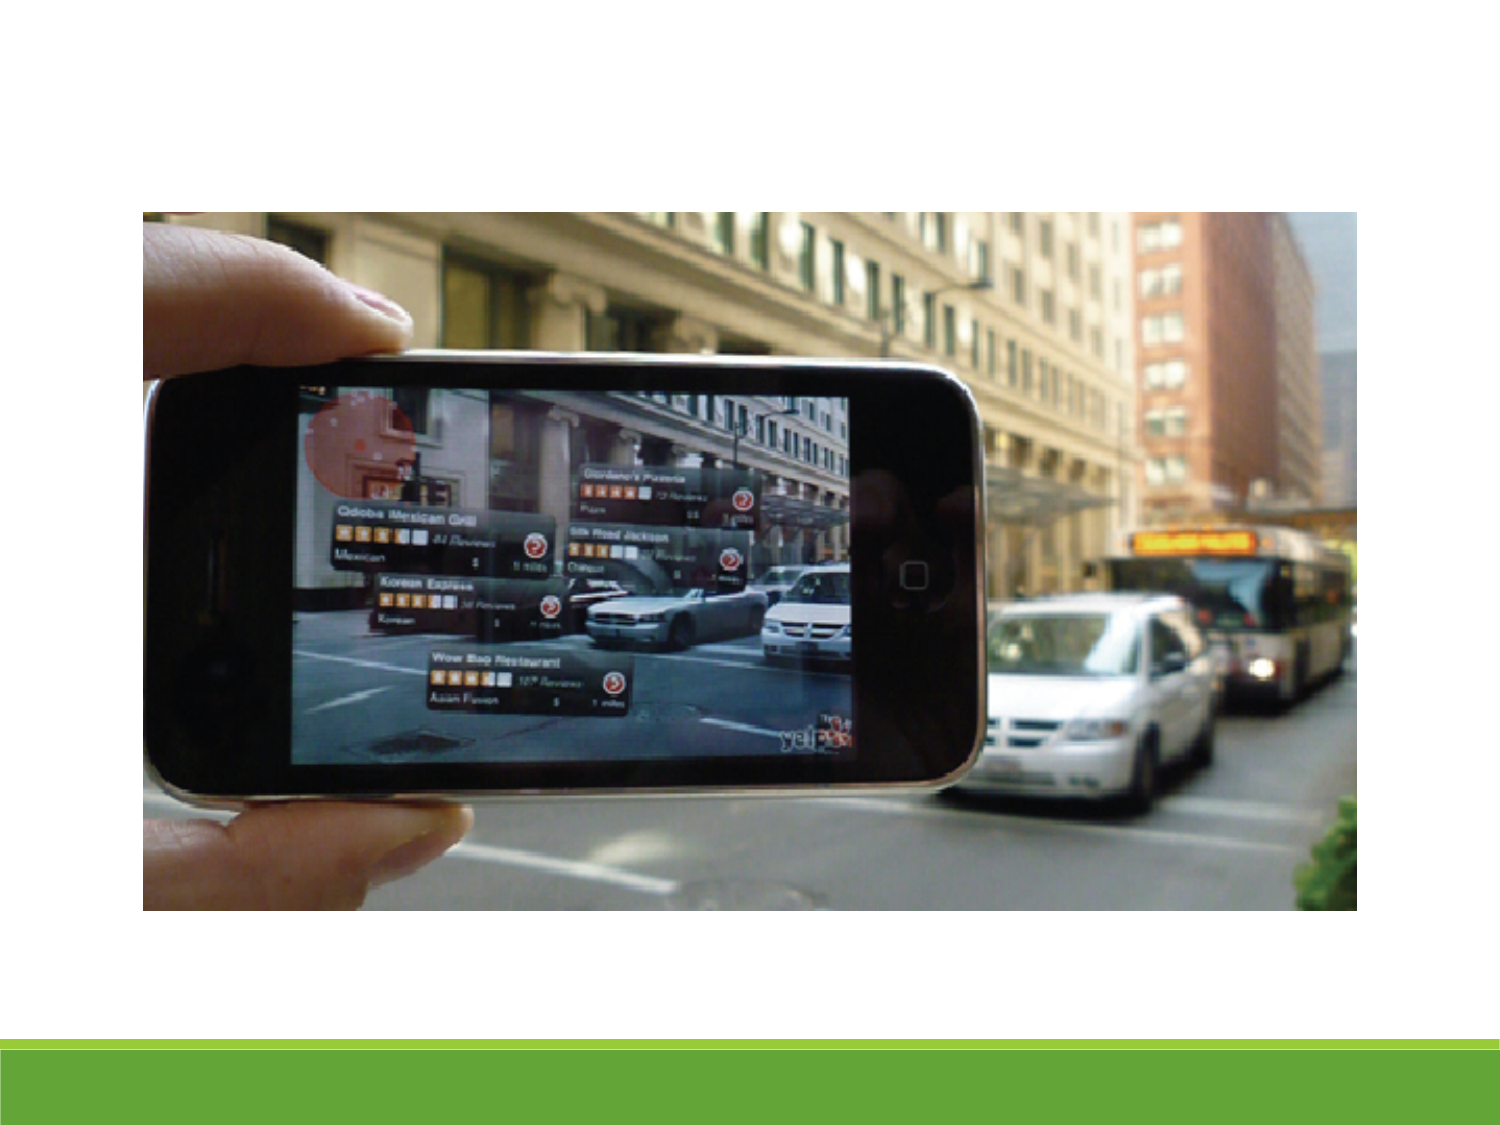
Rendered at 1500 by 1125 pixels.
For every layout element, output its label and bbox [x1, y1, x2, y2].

picture [143, 211, 1357, 911]
